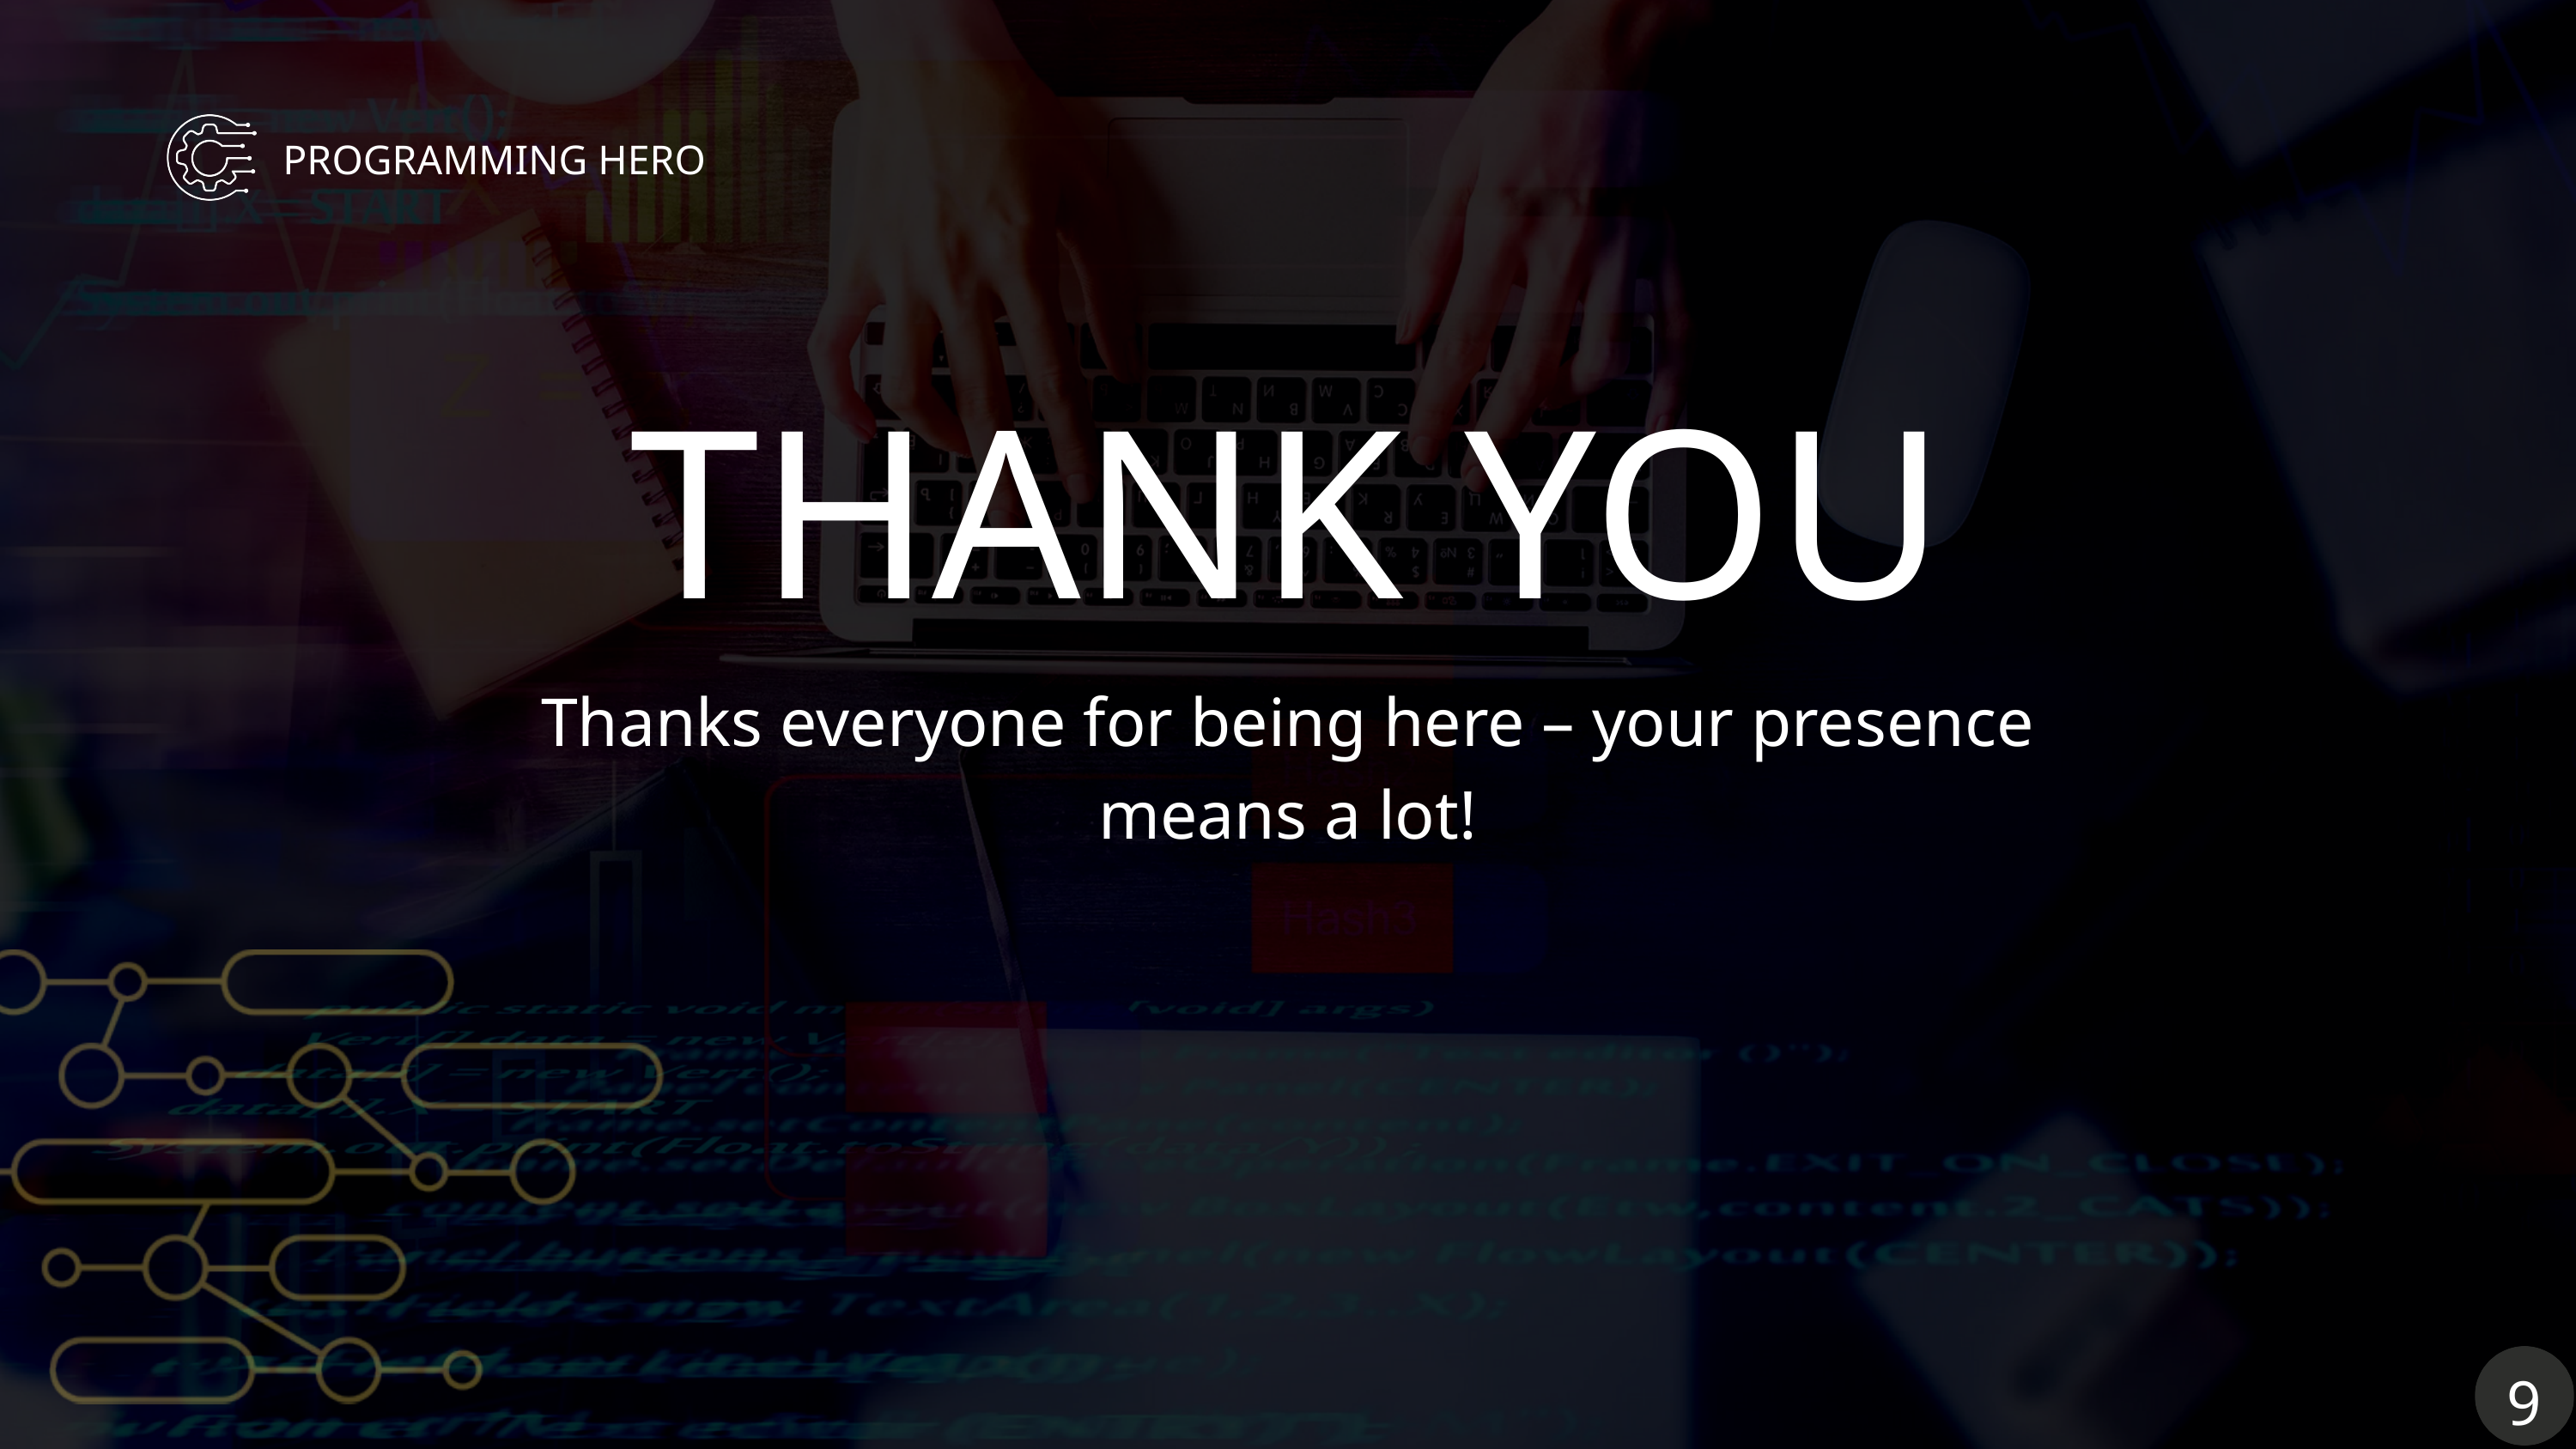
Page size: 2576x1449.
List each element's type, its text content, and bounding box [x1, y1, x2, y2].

text_box [0, 0, 2576, 1449]
text_box PROGRAMMING HERO [283, 127, 775, 184]
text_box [2475, 1346, 2574, 1446]
text_box [0, 949, 667, 1404]
text_box Thanks everyone for being here – your presence means a lot! [441, 667, 2135, 853]
text_box THANK YOU [542, 318, 2034, 646]
text_box [167, 114, 257, 201]
